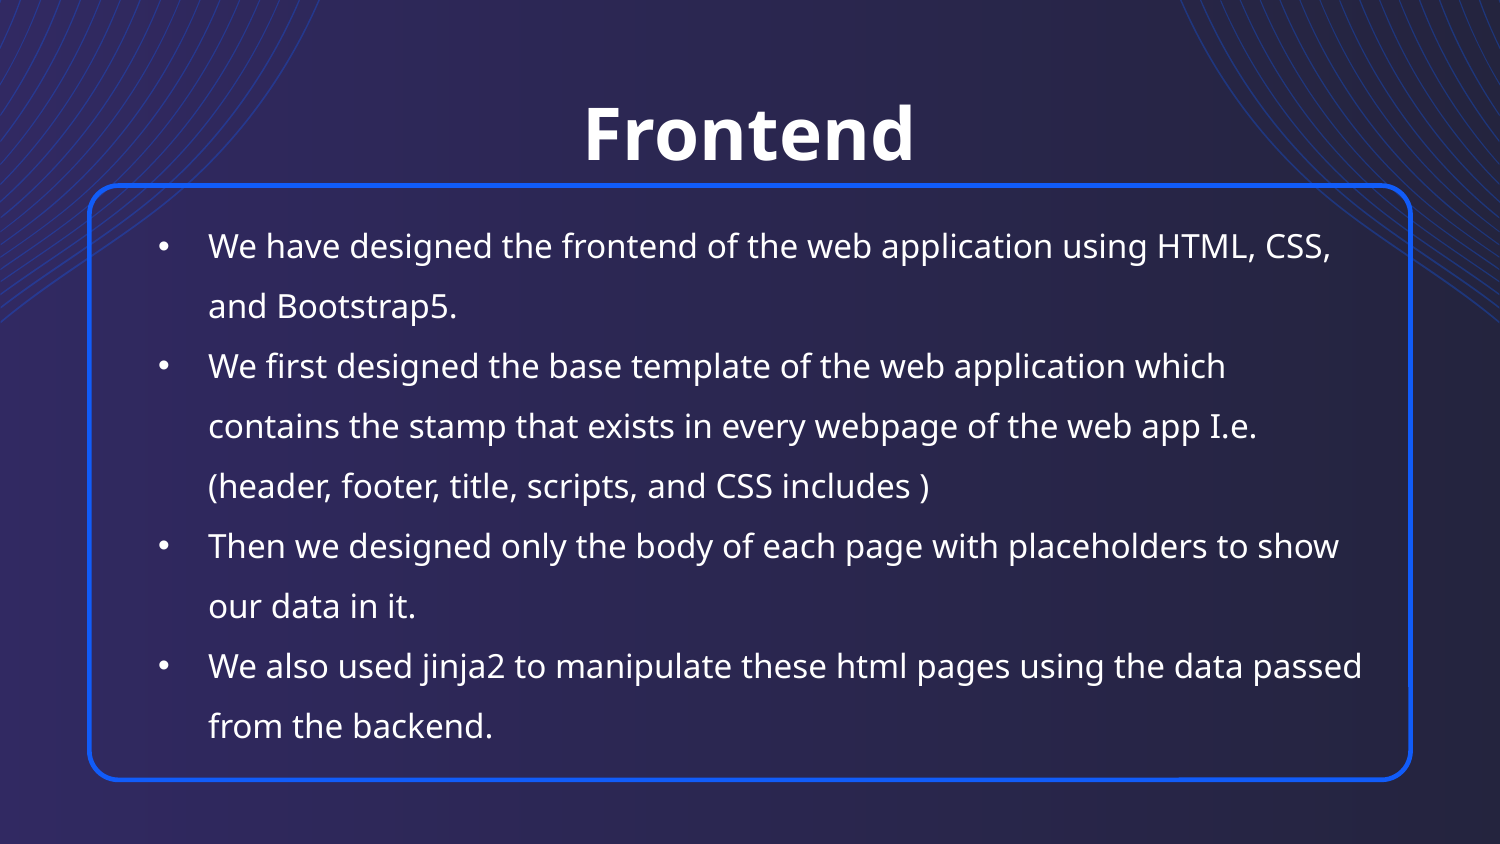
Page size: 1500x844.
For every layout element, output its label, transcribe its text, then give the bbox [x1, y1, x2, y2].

list We have designed the frontend of the web application using HTML, CSS, and Bootstrap5. We first designed the base template of the web application which contains the stamp that exists in every webpage of the web app I.e. (header, footer, title, scripts, and CSS includes ) Then we designed only the body of each page with placeholders to show our data in it. We also used jinja2 to manipulate these html pages using the data passed from the backend. [118, 190, 1382, 752]
title Frontend [118, 72, 1382, 167]
